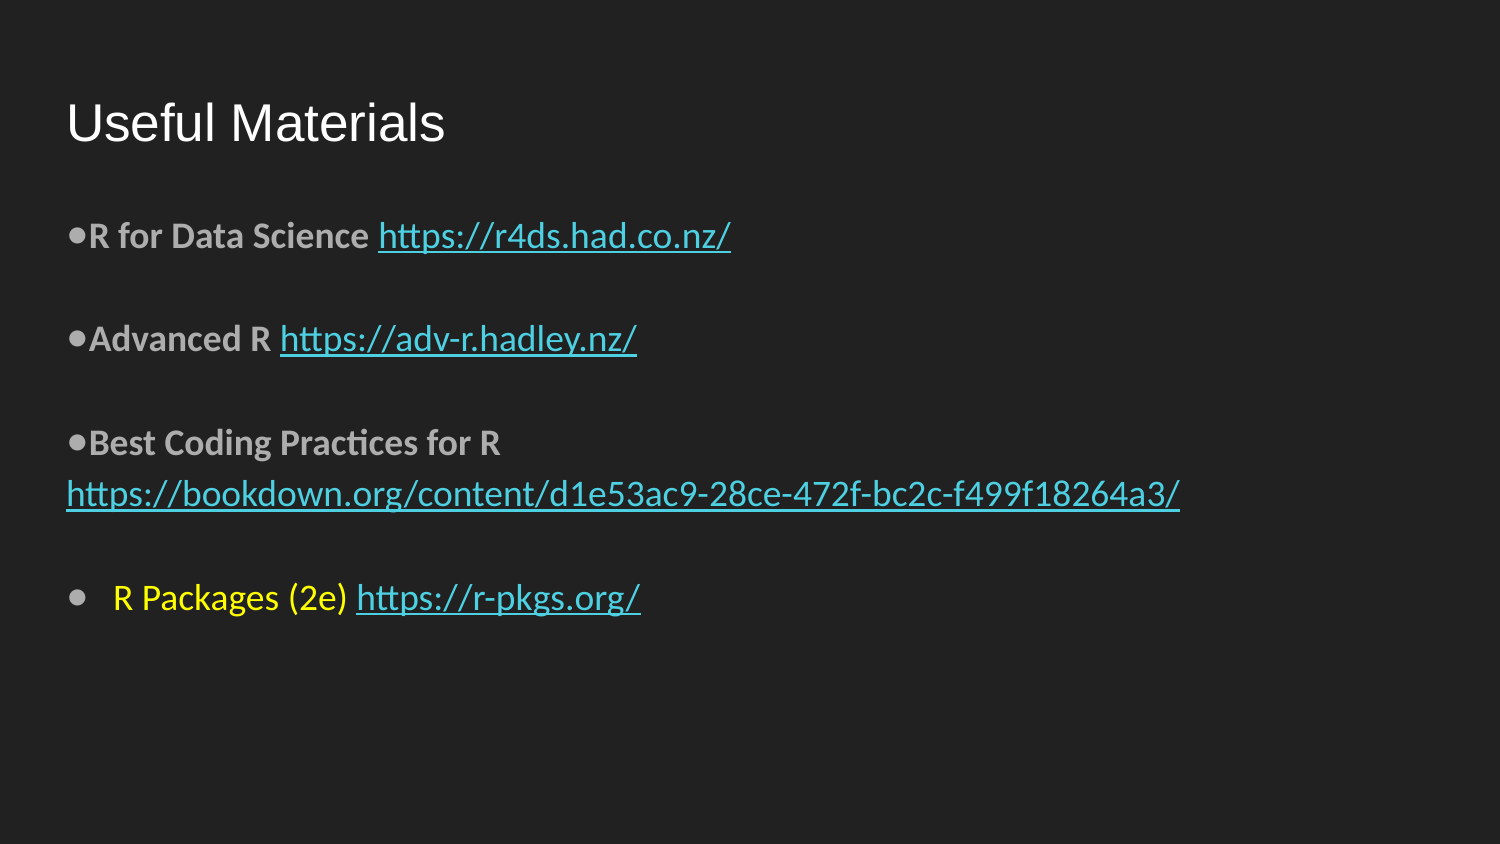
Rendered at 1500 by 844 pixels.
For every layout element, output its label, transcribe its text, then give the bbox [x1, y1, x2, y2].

list R for Data Science https://r4ds.had.co.nz/ Advanced R https://adv-r.hadley.nz/ Best Coding Practices for R https://bookdown.org/content/d1e53ac9-28ce-472f-bc2c-f499f18264a3/ R Packages (2e) https://r-pkgs.org/ [51, 189, 1449, 750]
title Useful Materials [51, 72, 1449, 167]
